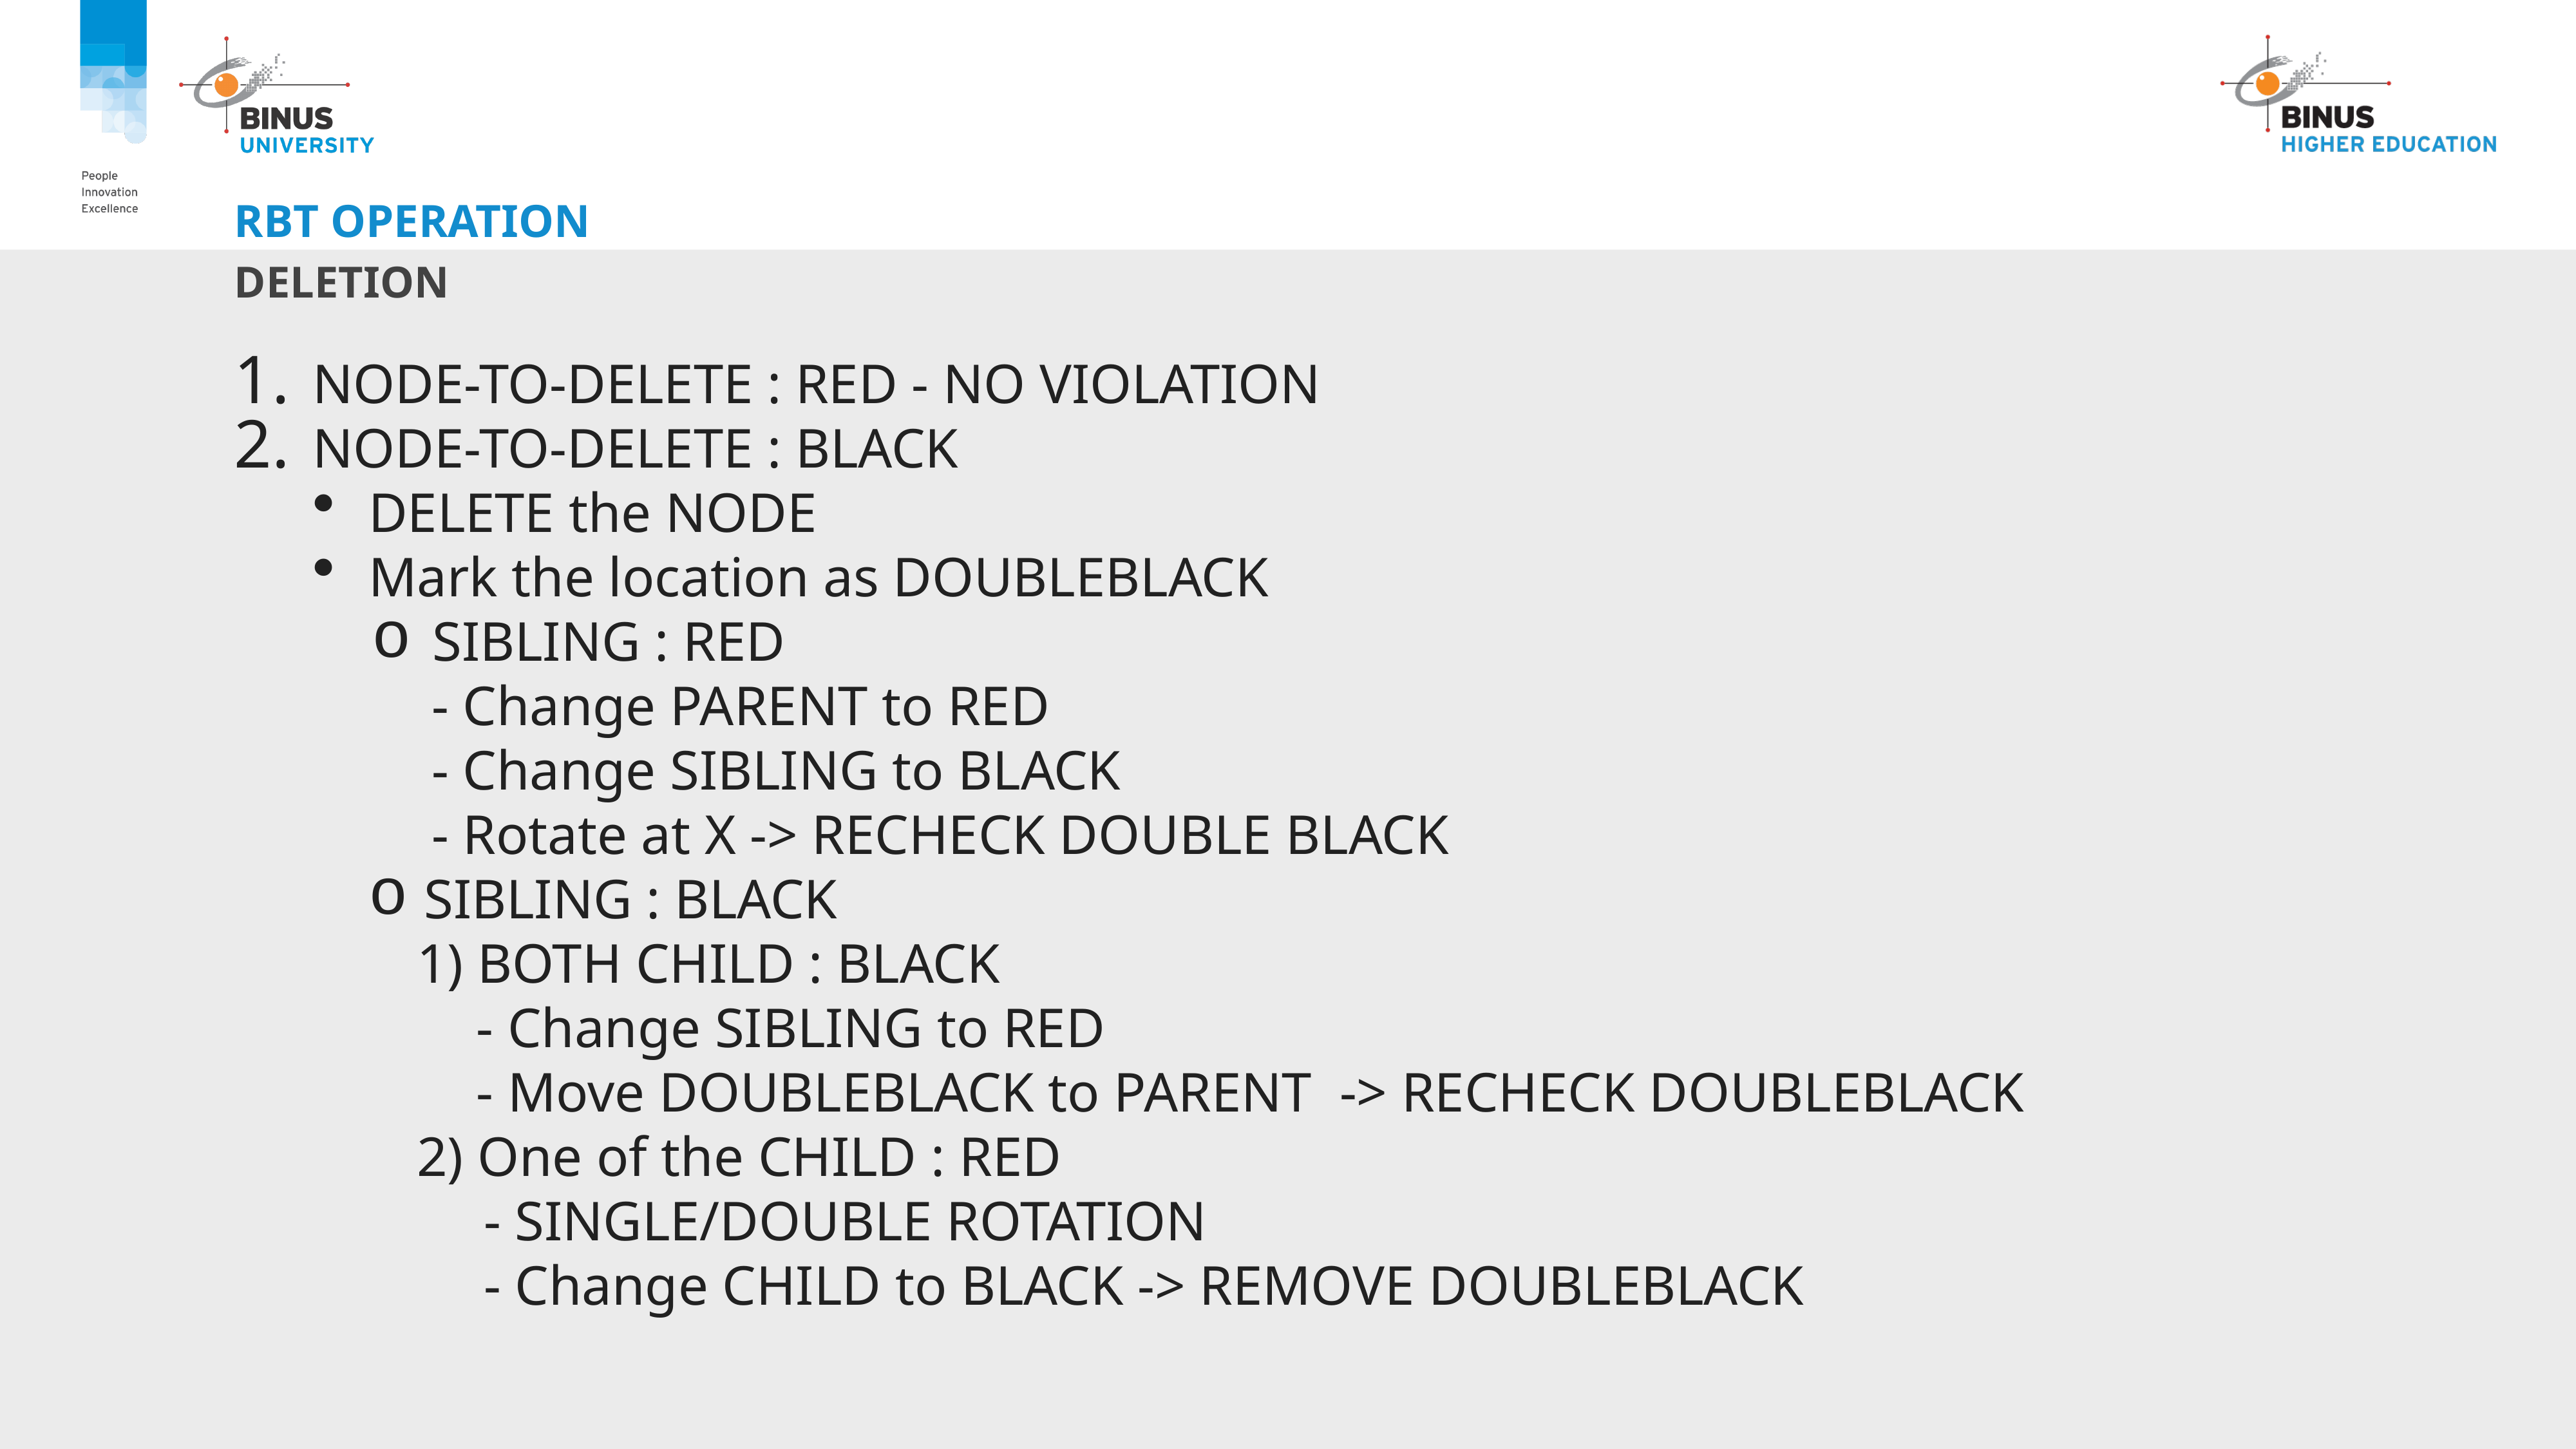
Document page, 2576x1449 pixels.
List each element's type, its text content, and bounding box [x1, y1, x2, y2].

picture [81, 146, 146, 213]
text_box NODE-TO-DELETE : RED - NO VIOLATION NODE-TO-DELETE : BLACK DELETE the NODE Mark the location as DOUBLEBLACK SIBLING : RED - Change PARENT to RED - Change SIBLING to BLACK - Rotate at X -> RECHECK DOUBLE BLACK SIBLING : BLACK 1) BOTH CHILD : BLACK - Change SIBLING to RED - Move DOUBLEBLACK to PARENT -> RECHECK DOUBLEBLACK 2) One of the CHILD : RED - SINGLE/DOUBLE ROTATION - Change CHILD to BLACK -> REMOVE DOUBLEBLACK [229, 344, 2273, 1449]
title RBT OPERATION [228, 197, 1784, 252]
picture [174, 25, 374, 161]
picture [2199, 0, 2496, 156]
list DELETION [228, 255, 1262, 341]
picture [80, 66, 147, 144]
